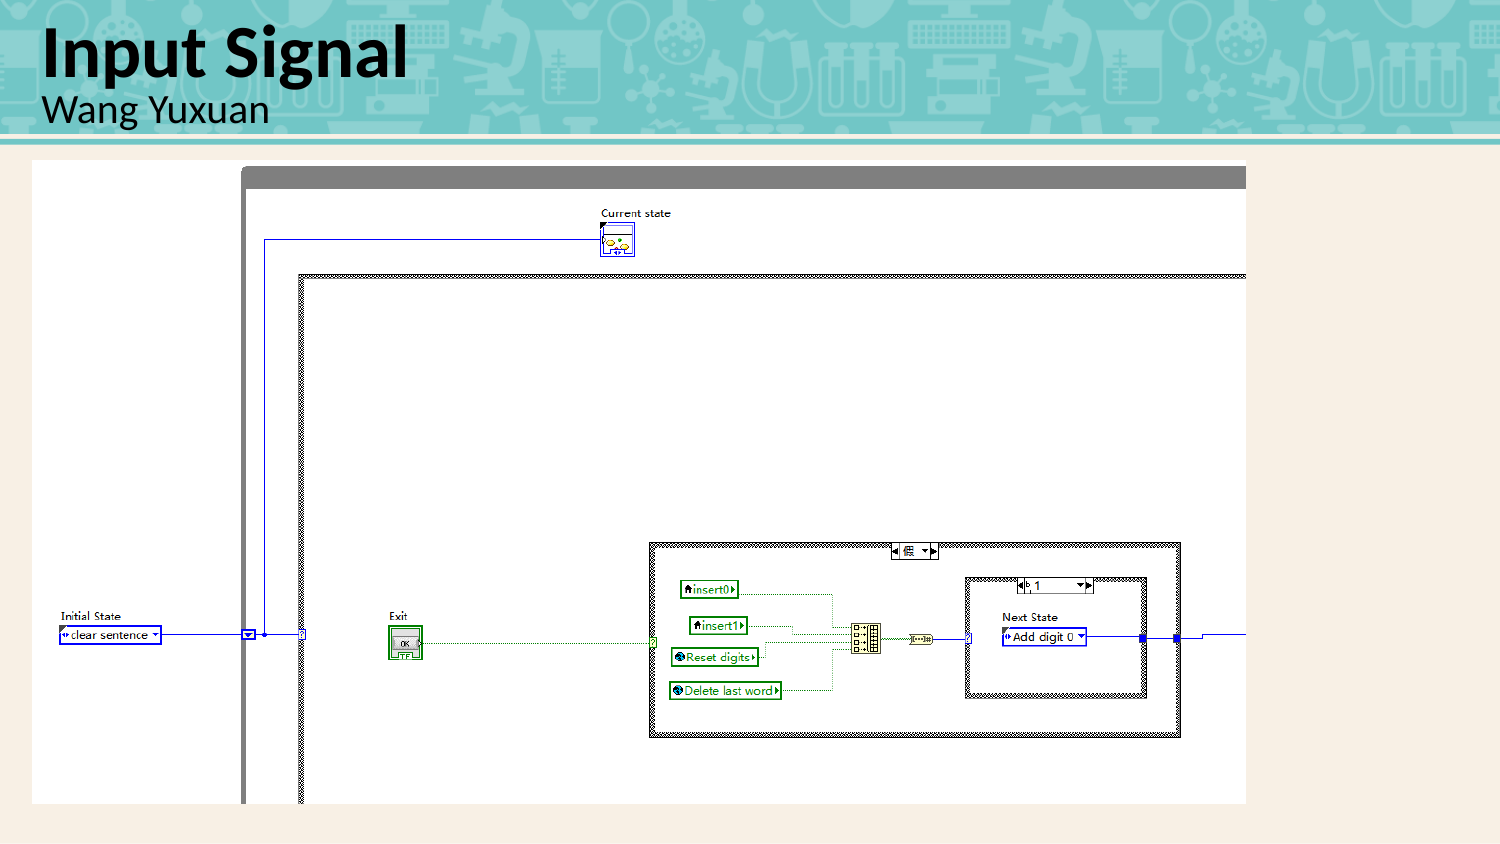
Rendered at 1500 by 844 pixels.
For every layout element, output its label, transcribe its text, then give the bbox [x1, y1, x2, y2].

list Wang Yuxuan [41, 108, 1365, 146]
picture [0, 0, 1500, 134]
picture [32, 159, 1246, 805]
list Input Signal [41, 19, 1365, 108]
